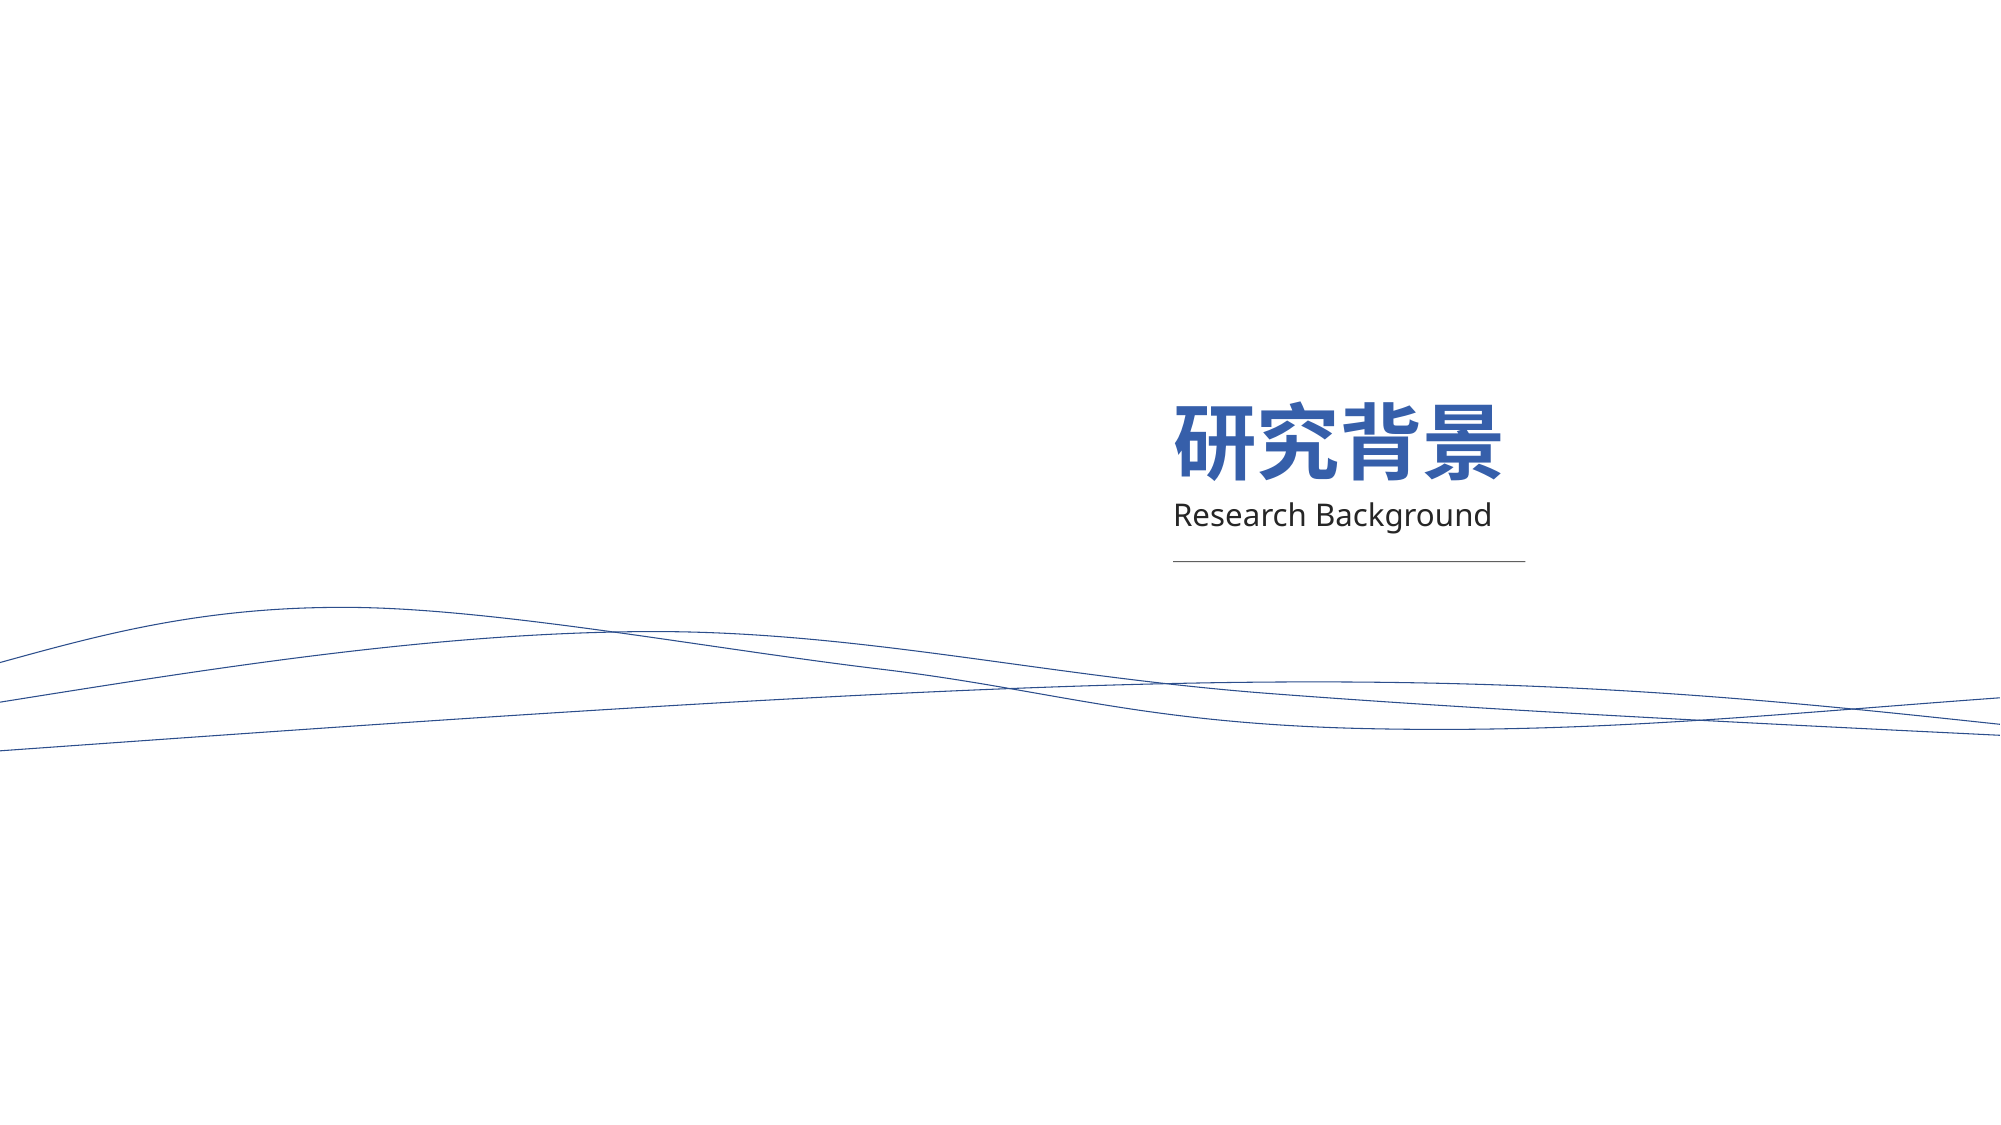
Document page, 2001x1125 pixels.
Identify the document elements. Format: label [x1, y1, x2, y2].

text_box [1158, 363, 1624, 562]
text_box [0, 607, 2000, 751]
